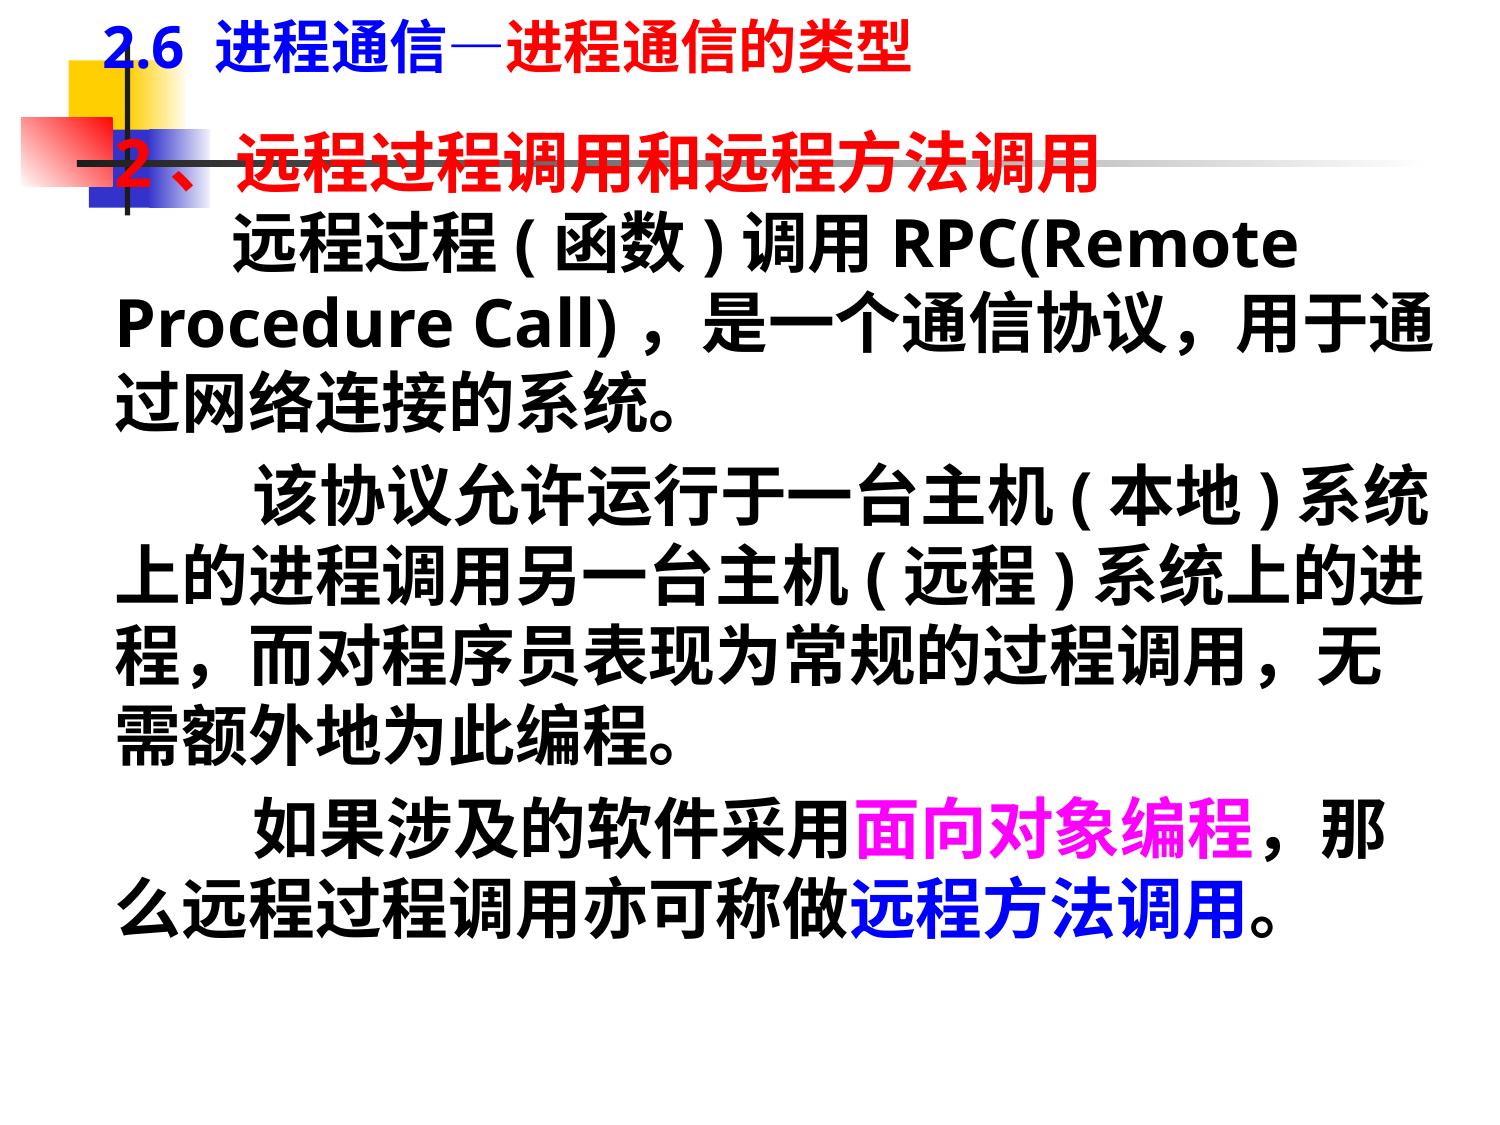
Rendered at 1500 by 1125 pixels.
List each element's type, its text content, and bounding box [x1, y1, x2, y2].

text_box 2.6 进程通信—进程通信的类型 [87, 0, 1338, 88]
text_box 2、远程过程调用和远程方法调用 远程过程(函数)调用RPC(Remote Procedure Call)，是一个通信协议，用于通过网络连接的系统。 该协议允许运行于一台主机(本地)系统上的进程调用另一台主机(远程)系统上的进程，而对程序员表现为常规的过程调用，无需额外地为此编程。 如果涉及的软件采用面向对象编程，那么远程过程调用亦可称做远程方法调用。 [100, 113, 1459, 955]
